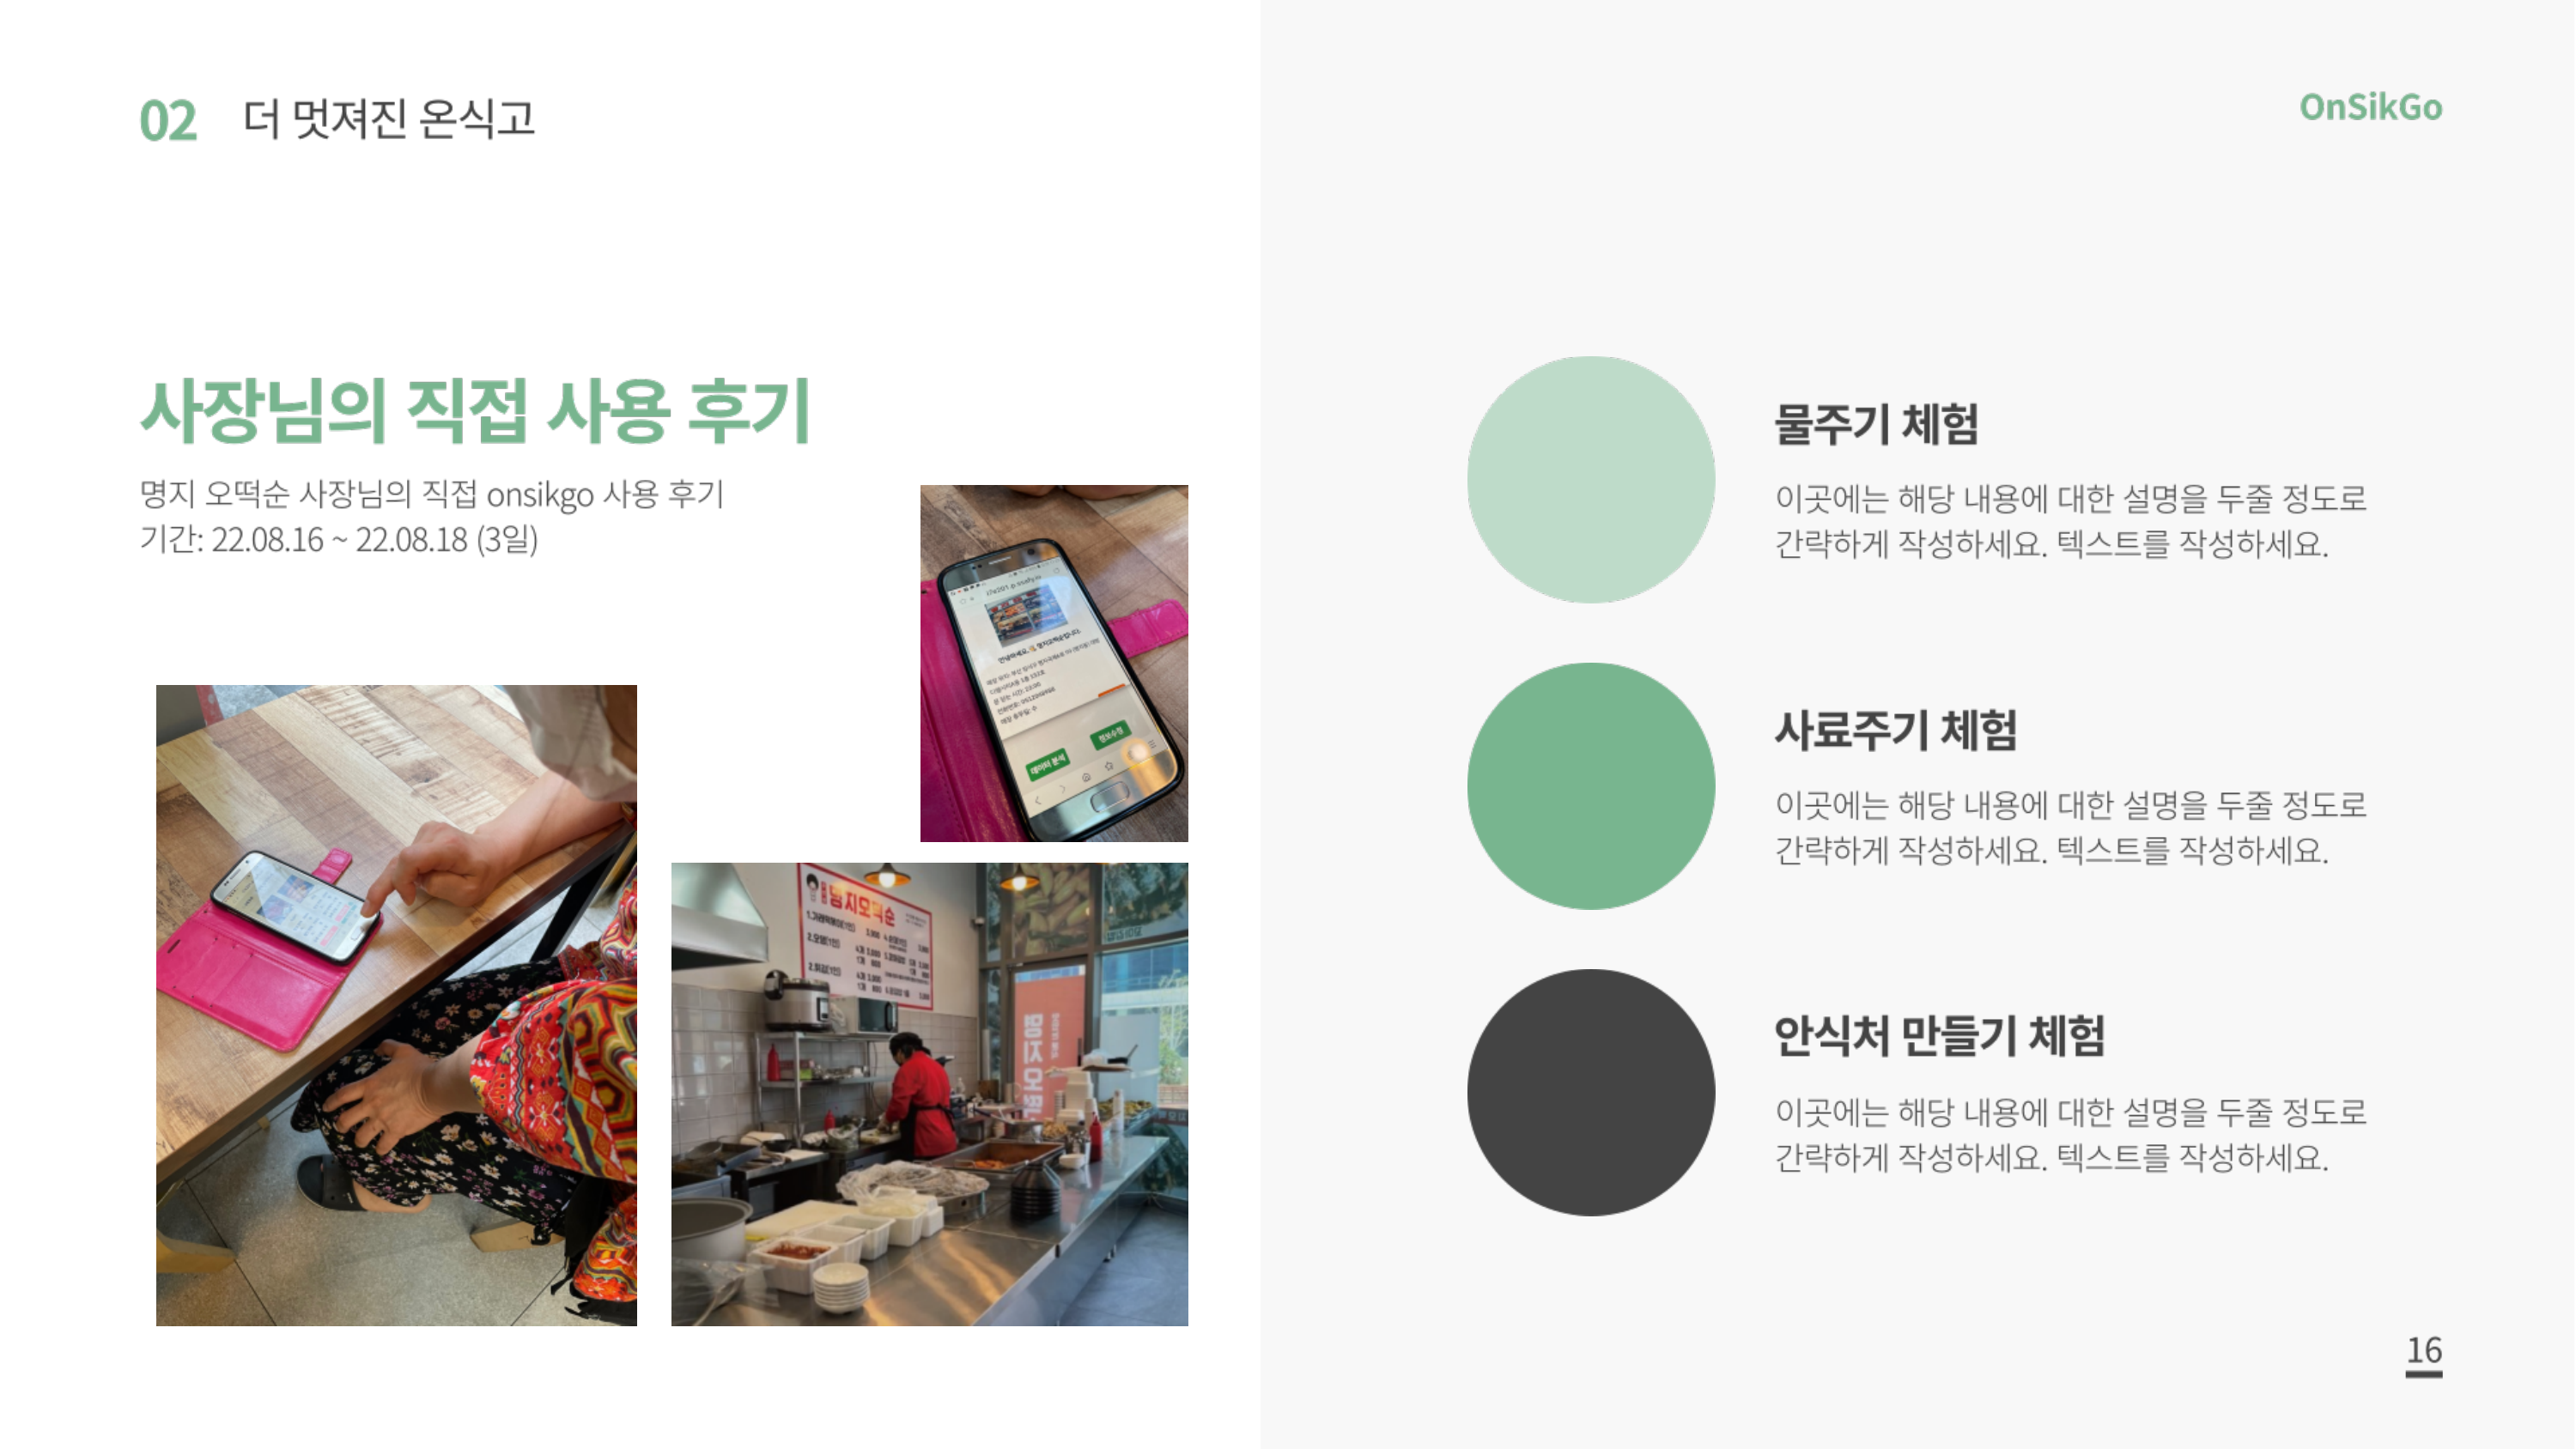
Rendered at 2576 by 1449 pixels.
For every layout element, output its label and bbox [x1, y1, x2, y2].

picture [131, 72, 222, 167]
text_box [156, 685, 637, 1326]
picture [128, 347, 844, 579]
text_box [1261, 0, 2576, 1449]
text_box [1467, 355, 2445, 1216]
text_box [920, 485, 1188, 842]
picture [235, 80, 557, 161]
text_box [2405, 1361, 2443, 1389]
picture [2401, 1318, 2459, 1392]
picture [2202, 75, 2459, 149]
text_box [671, 863, 1188, 1326]
